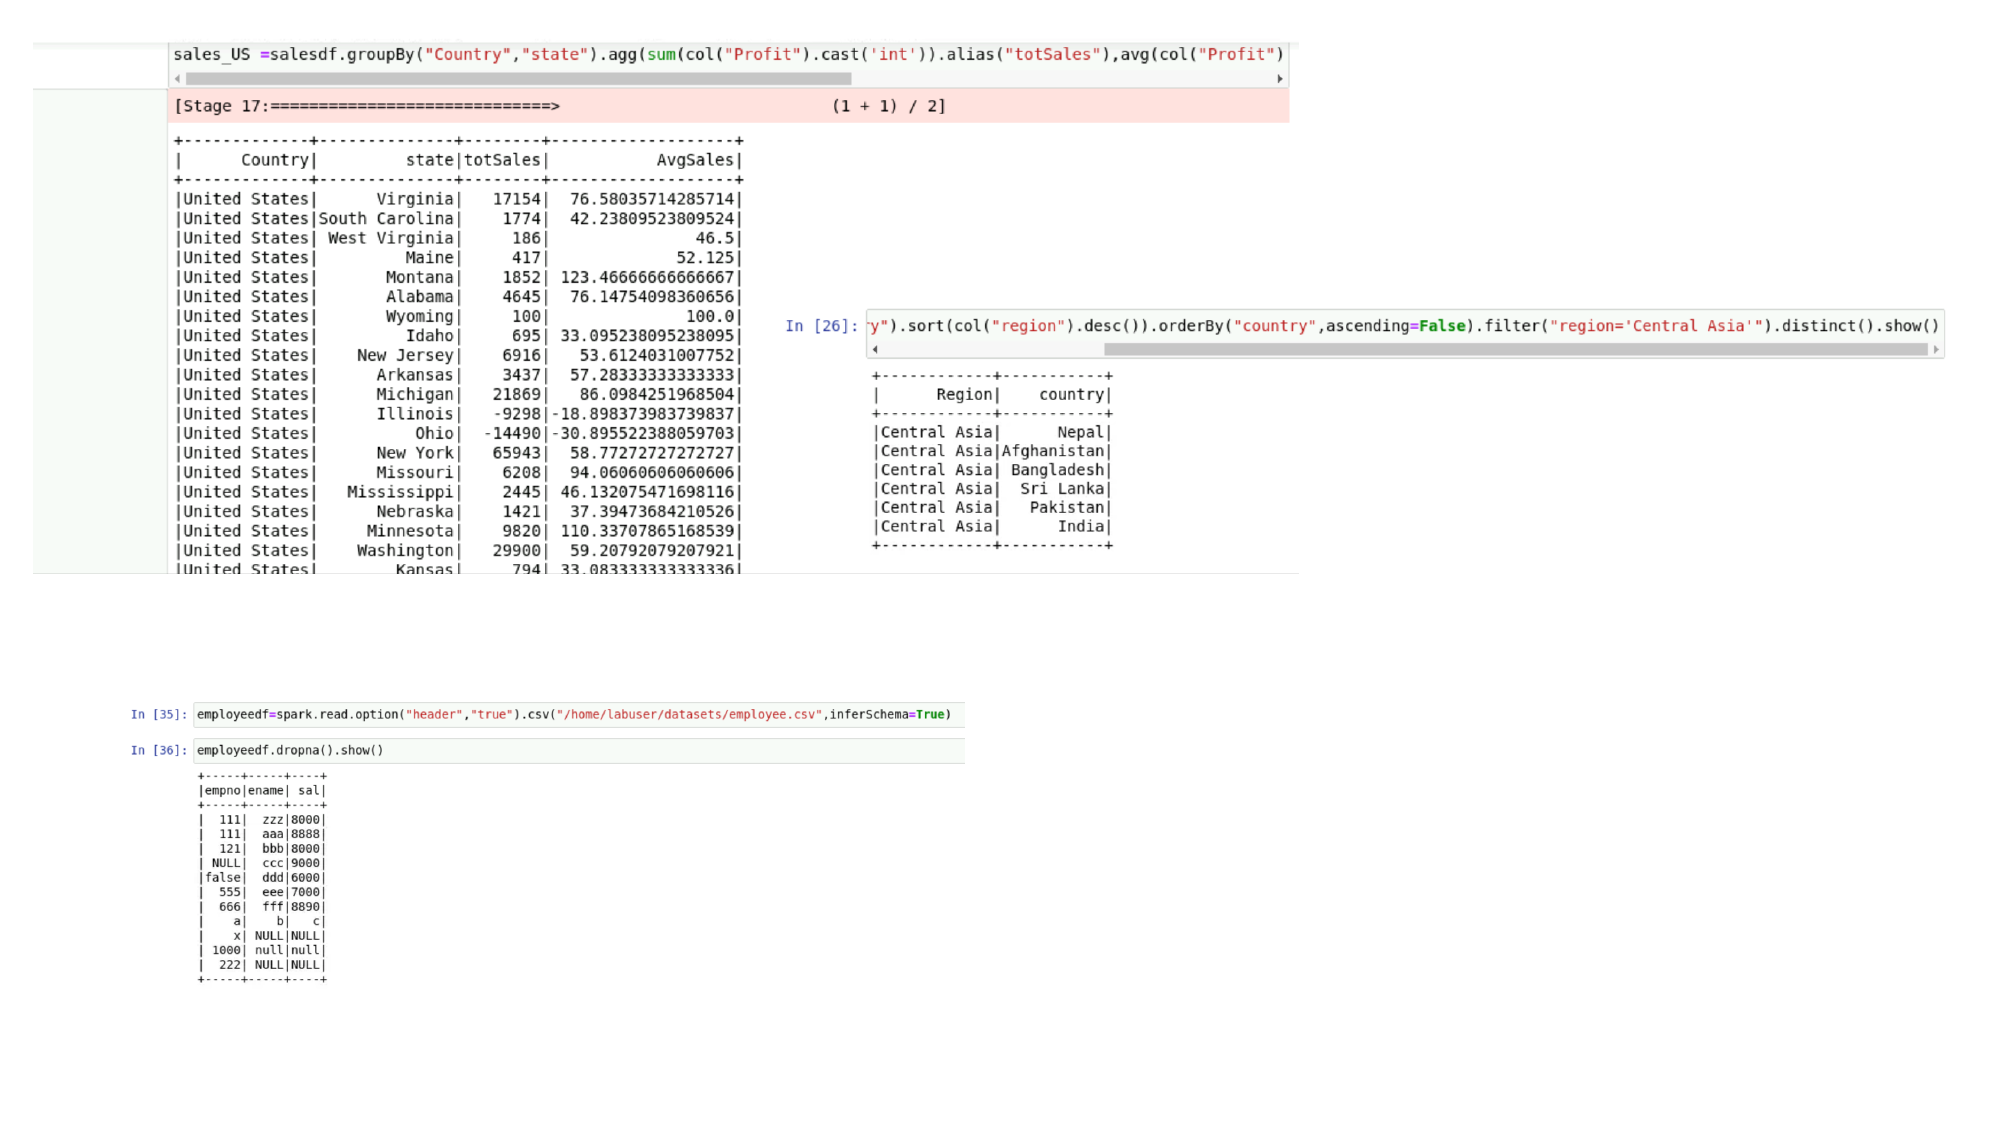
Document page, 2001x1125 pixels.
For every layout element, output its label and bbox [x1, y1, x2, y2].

picture [114, 696, 965, 995]
picture [761, 292, 1967, 563]
list [33, 38, 1299, 574]
